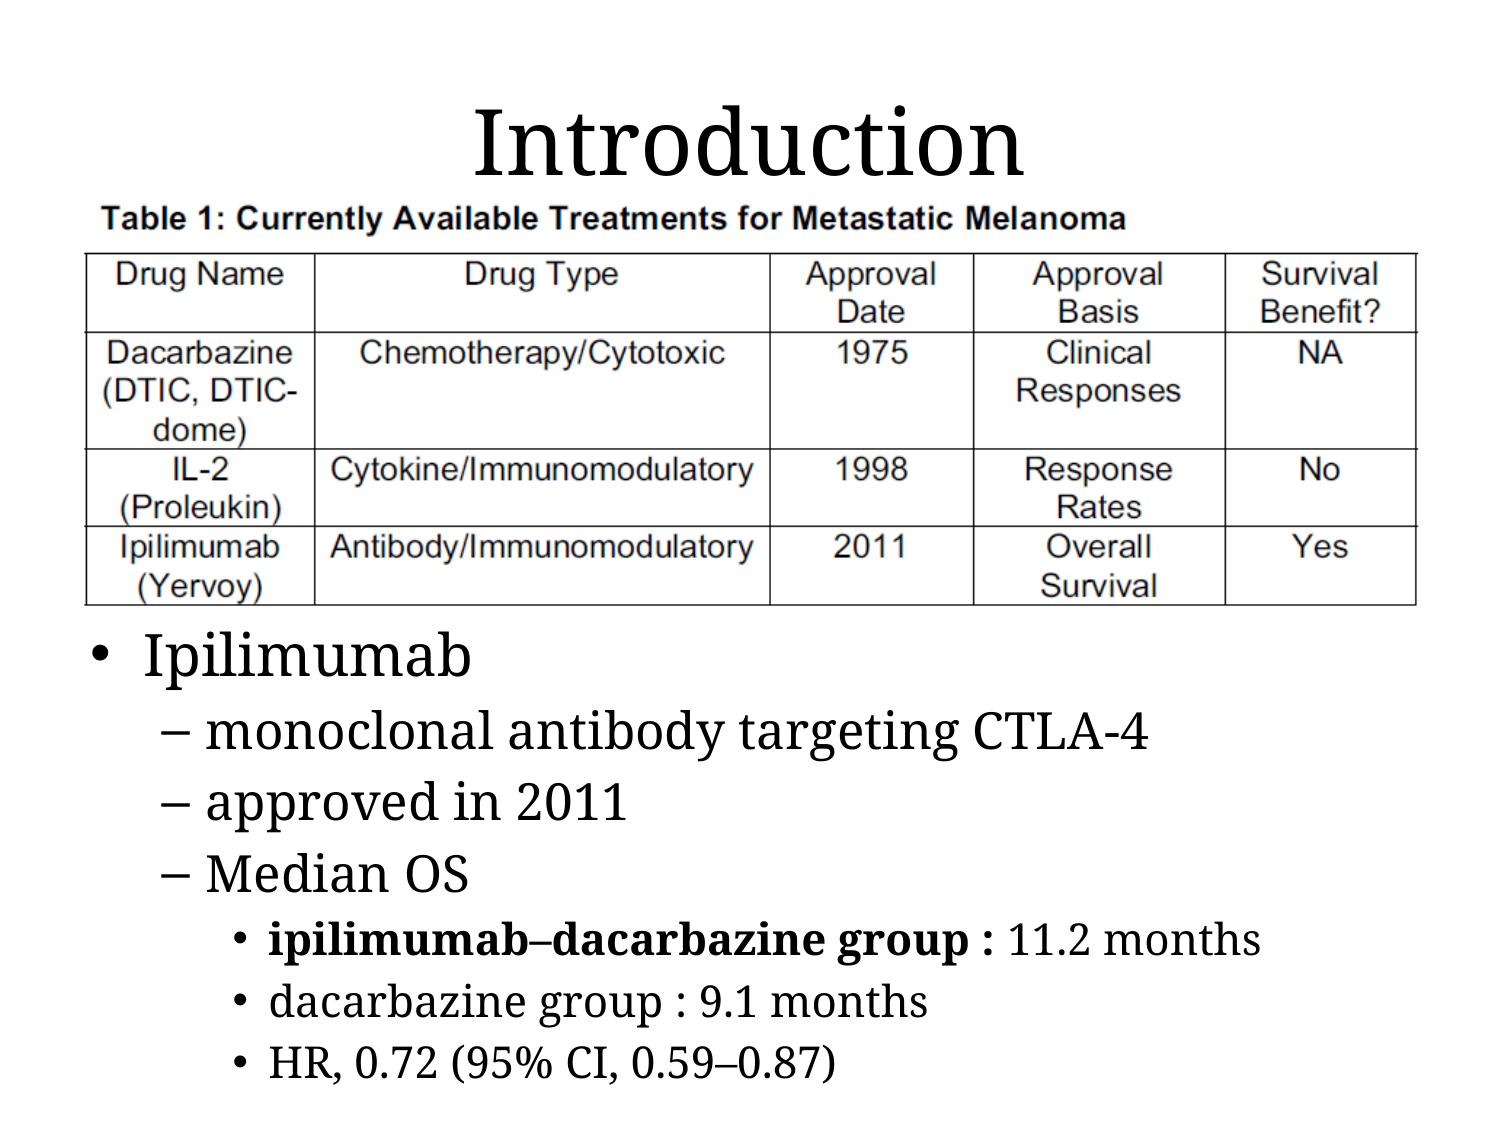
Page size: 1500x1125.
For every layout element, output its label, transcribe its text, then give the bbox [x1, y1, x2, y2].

picture [35, 183, 1459, 622]
title Introduction [75, 45, 1425, 182]
list Ipilimumab monoclonal antibody targeting CTLA-4 approved in 2011 Median OS ipilimumab–dacarbazine group : 11.2 months dacarbazine group : 9.1 months HR, 0.72 (95% CI, 0.59–0.87) [75, 629, 1425, 1100]
